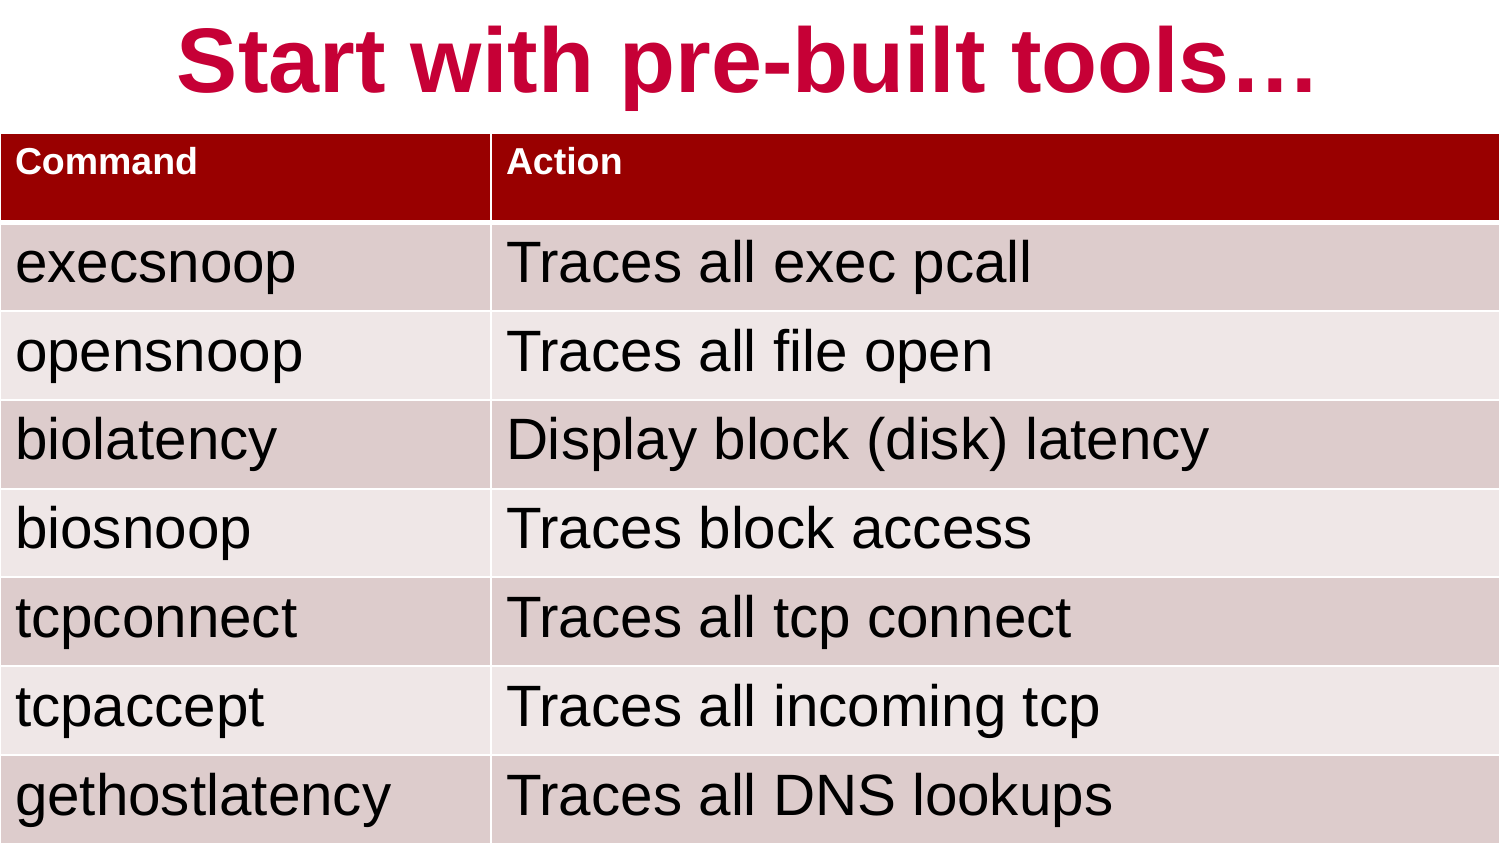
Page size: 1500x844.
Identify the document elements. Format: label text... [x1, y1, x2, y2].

table_cell execsnoop [1, 225, 490, 310]
table_cell Traces all DNS lookups [492, 756, 1499, 843]
table_cell Traces all file open [492, 312, 1499, 399]
table_cell Display block (disk) latency [492, 401, 1499, 488]
table_cell tcpaccept [1, 667, 490, 754]
table_cell gethostlatency [1, 756, 490, 843]
table_cell biolatency [1, 401, 490, 488]
table_cell Traces all exec pcall [492, 225, 1499, 310]
table_cell opensnoop [1, 312, 490, 399]
table_header Action [492, 134, 1499, 220]
table_header Command [1, 134, 490, 220]
table_cell biosnoop [1, 490, 490, 576]
table_cell Traces all tcp connect [492, 578, 1499, 665]
table_cell Traces block access [492, 490, 1499, 576]
table_cell tcpconnect [1, 578, 490, 665]
title Start with pre-built tools… [0, 0, 1500, 113]
table_cell Traces all incoming tcp [492, 667, 1499, 754]
